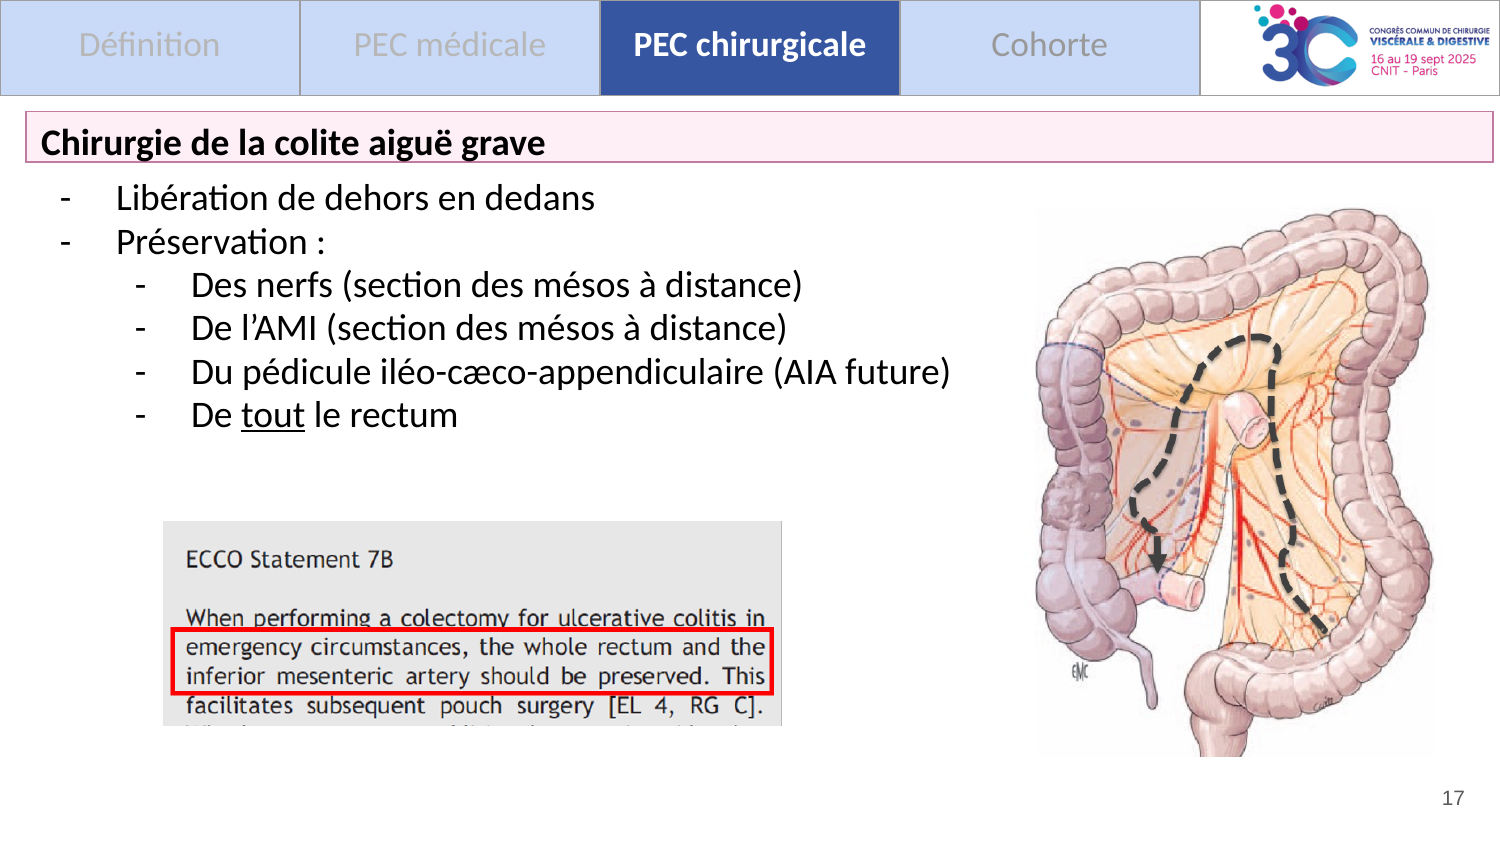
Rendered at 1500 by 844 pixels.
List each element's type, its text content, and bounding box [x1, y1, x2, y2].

picture [1247, 0, 1500, 98]
picture [1022, 202, 1443, 757]
table_header Définition [1, 1, 299, 95]
picture [162, 521, 782, 726]
text_box Libération de dehors en dedans Préservation : Des nerfs (section des mésos à distance) De l’AMI (section des mésos à distance) Du pédicule iléo-cæco-appendiculaire (AIA future) De tout le rectum [25, 162, 1493, 810]
table_header Cohorte [901, 1, 1199, 95]
text_box Chirurgie de la colite aiguë grave [25, 111, 1493, 162]
table_header PEC médicale [301, 1, 599, 95]
table_header [1201, 1, 1244, 95]
table_header PEC chirurgicale [601, 1, 899, 95]
slide_number 17 [1389, 764, 1480, 830]
